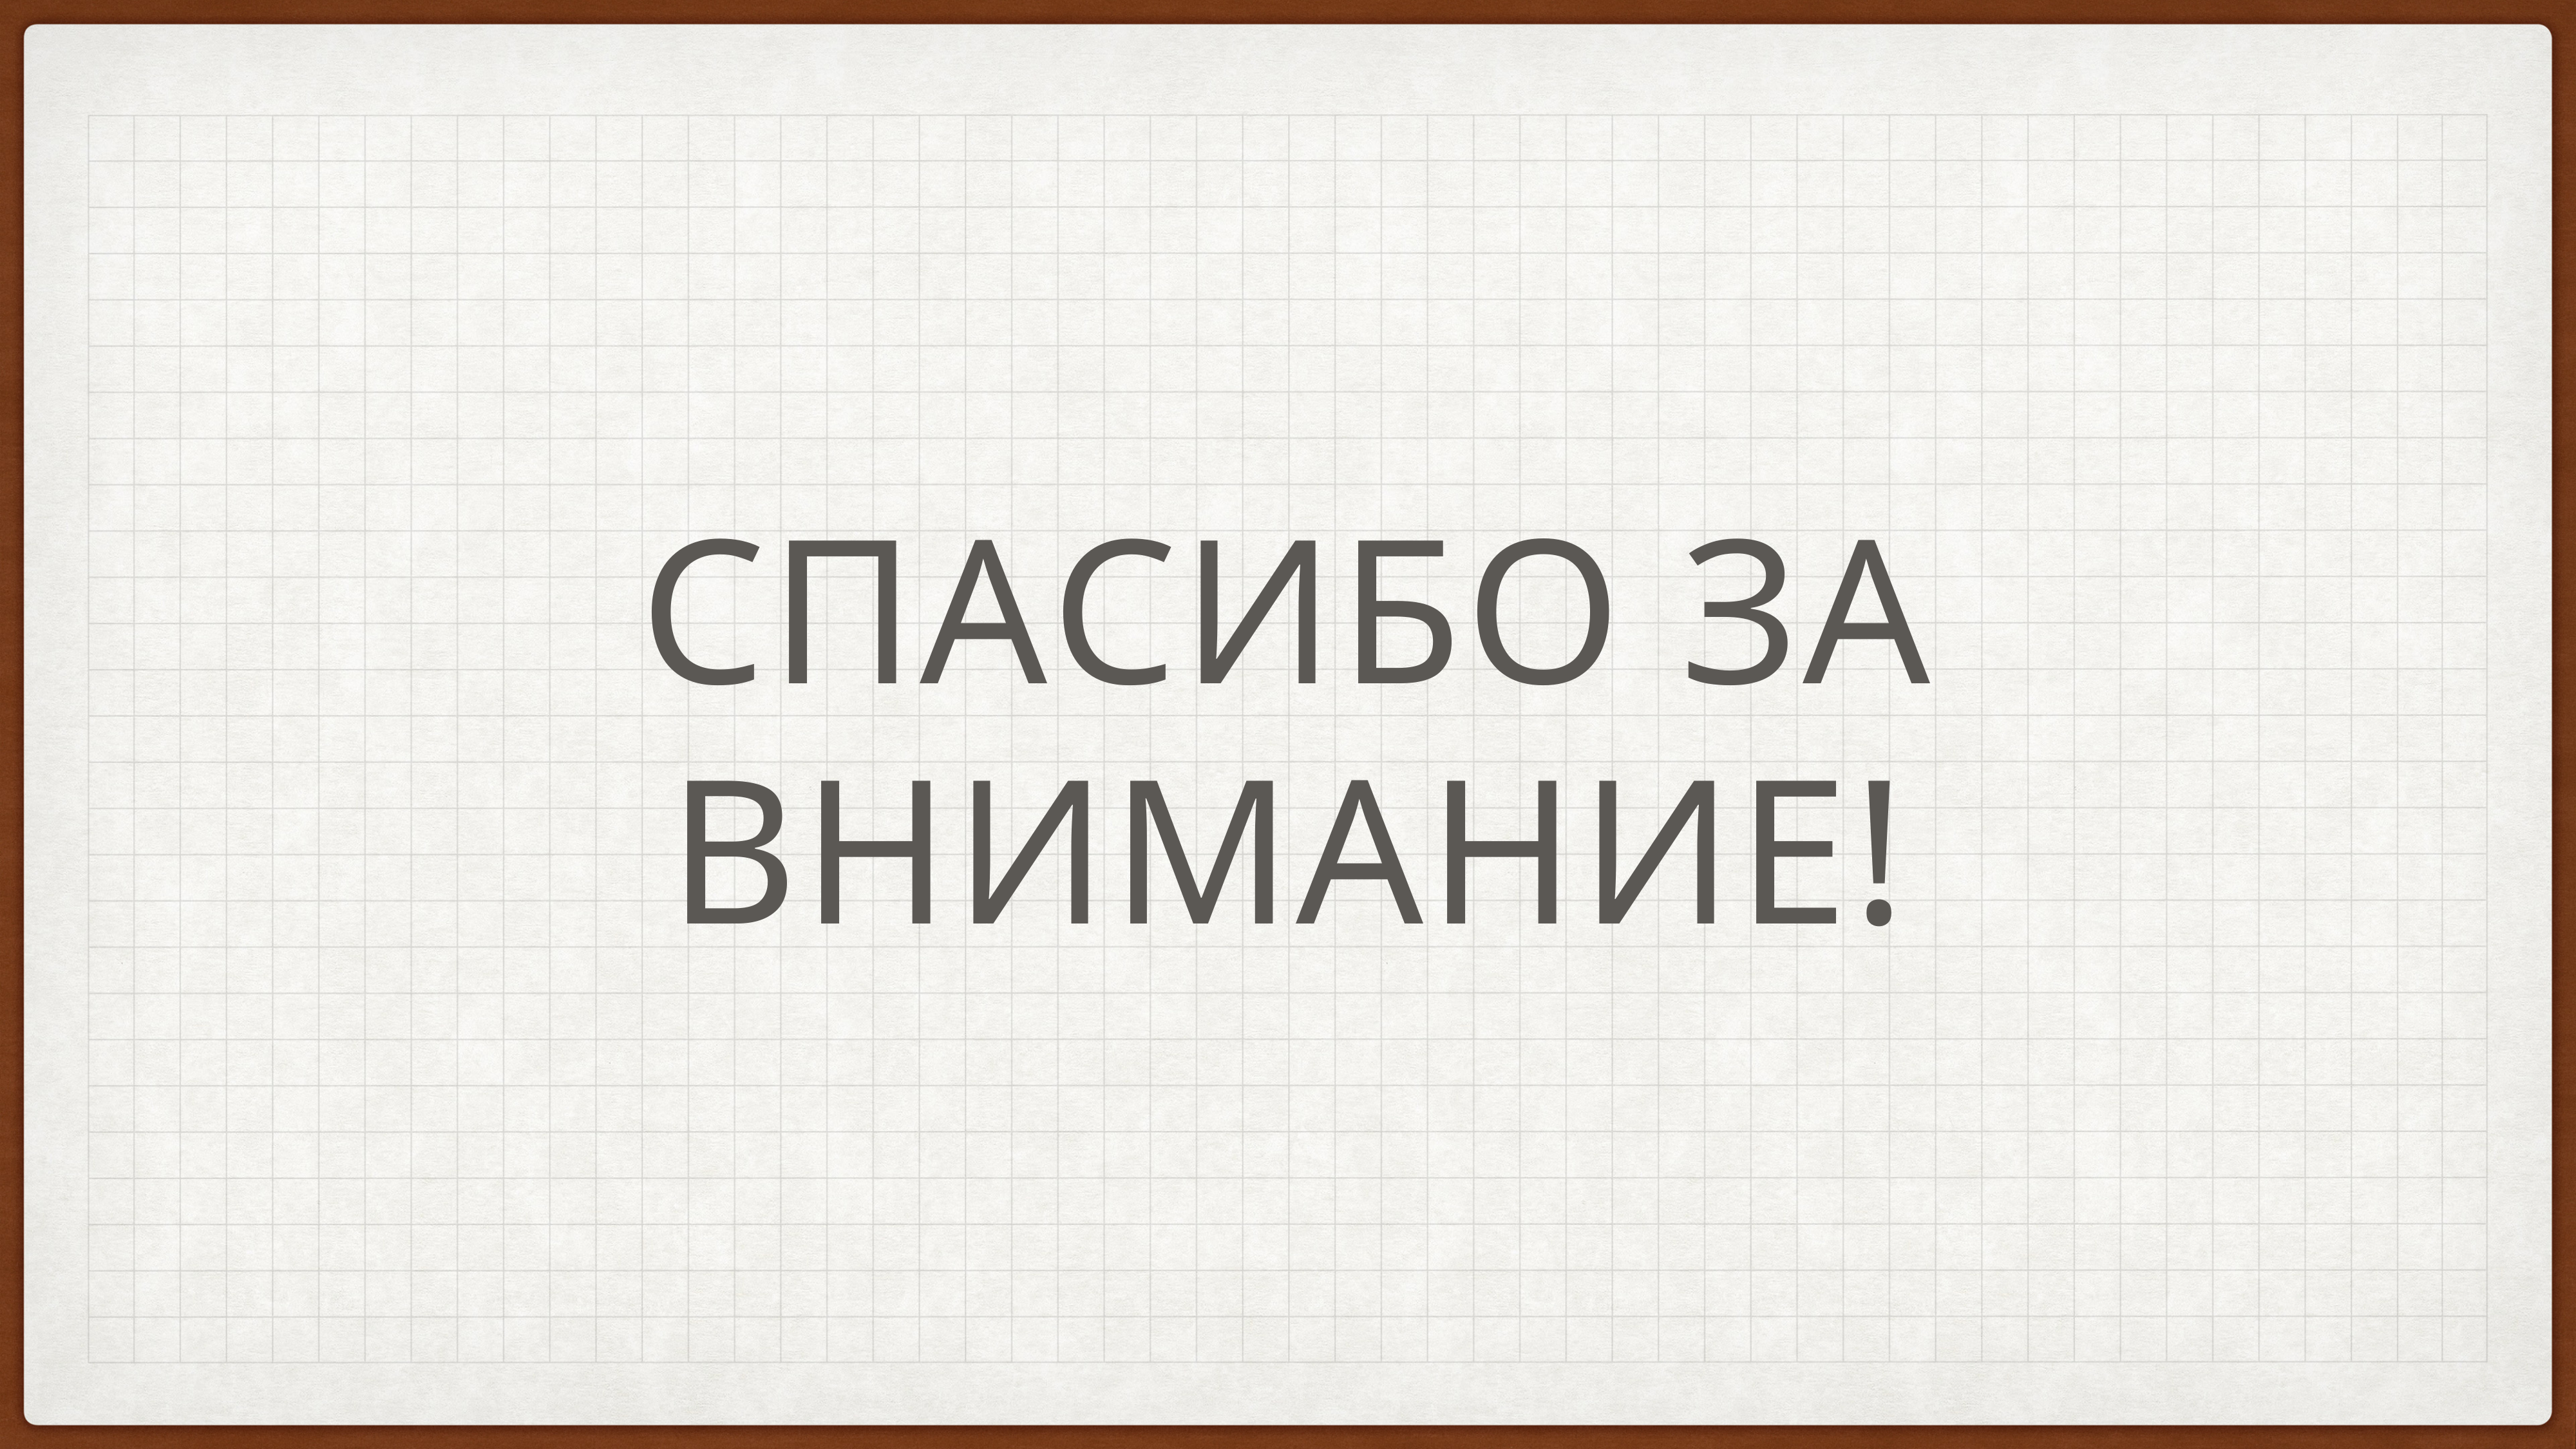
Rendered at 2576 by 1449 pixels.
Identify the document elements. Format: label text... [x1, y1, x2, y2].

title Спасибо за внимание! [132, 458, 2444, 989]
picture [0, 0, 2576, 1449]
